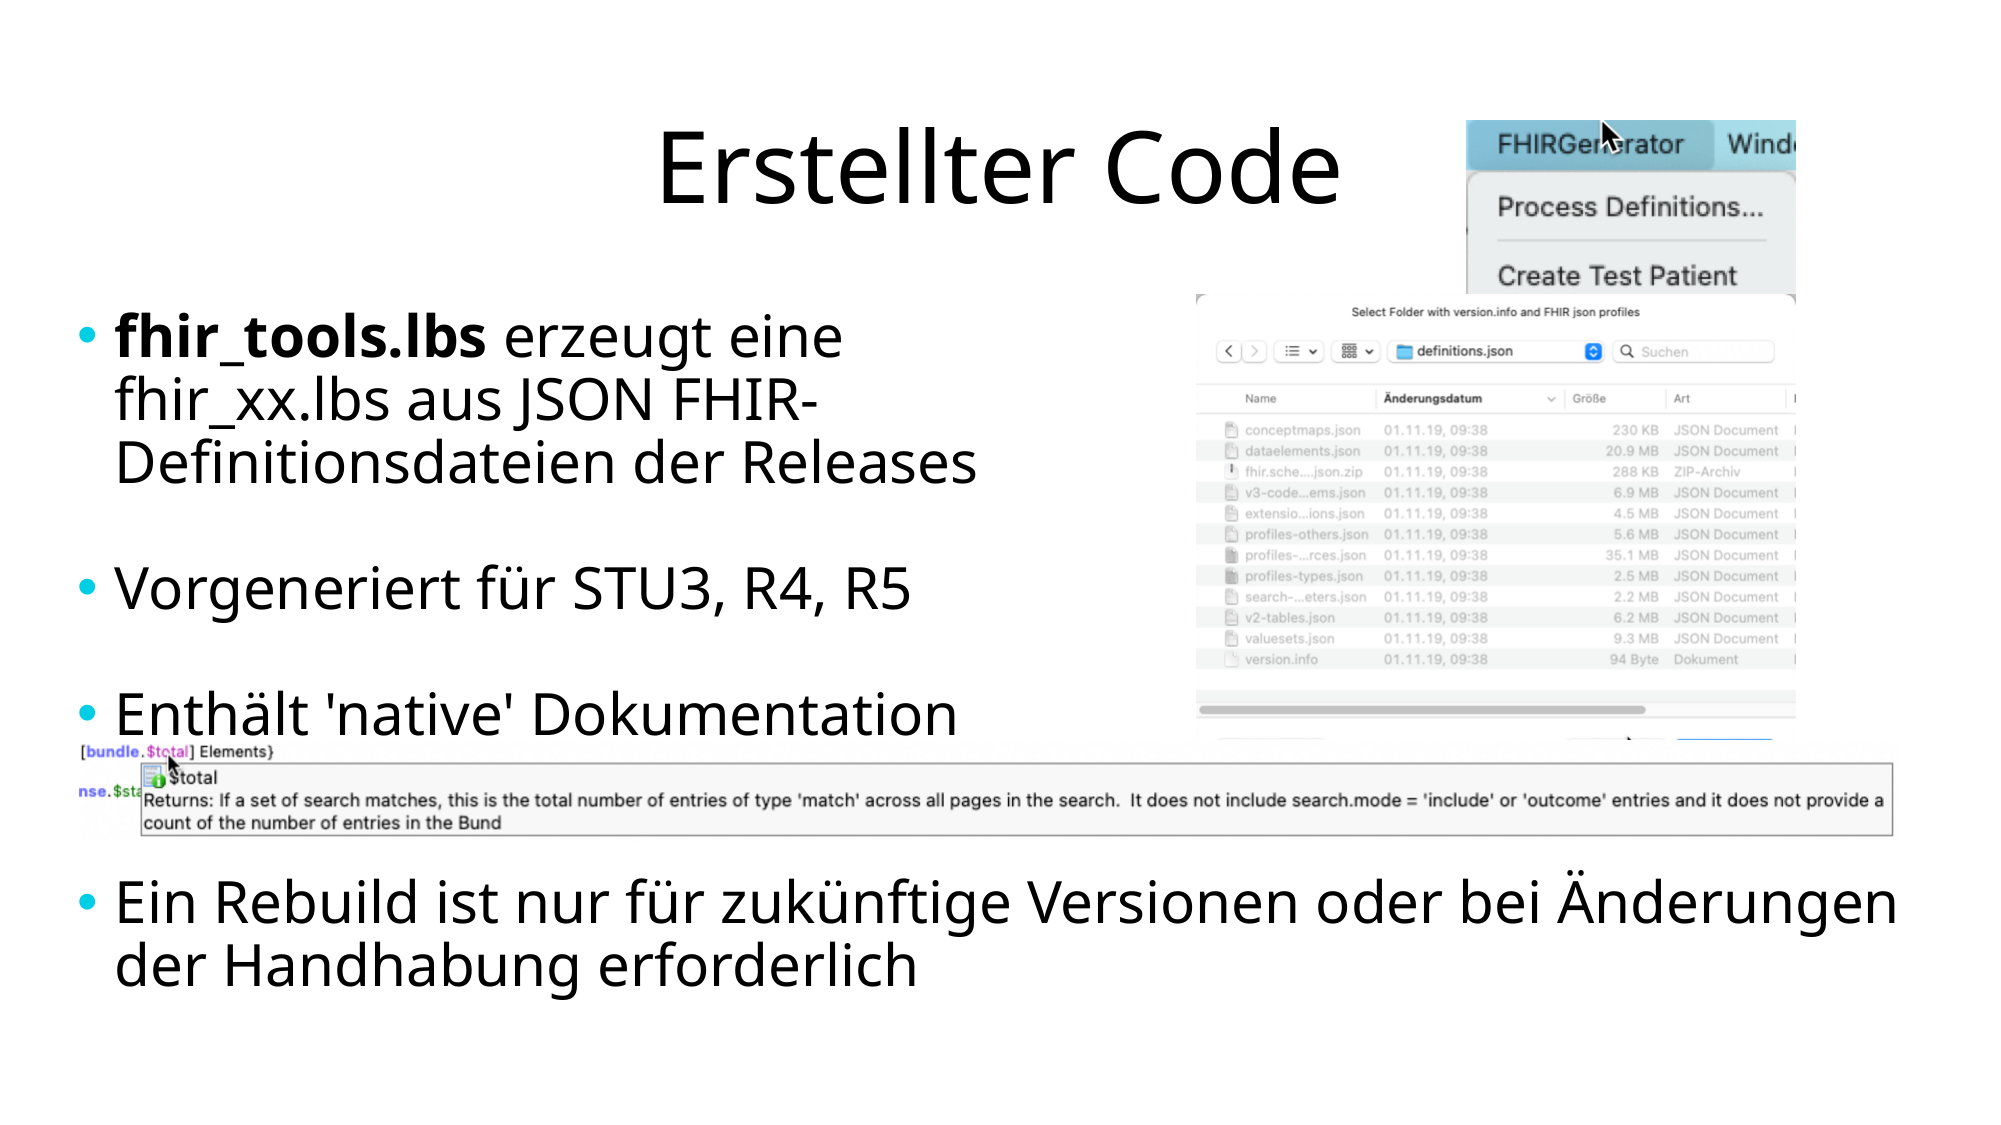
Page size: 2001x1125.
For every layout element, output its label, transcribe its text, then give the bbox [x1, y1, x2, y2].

title Erstellter Code [62, 62, 1938, 280]
list fhir_tools.lbs erzeugt eine fhir_xx.lbs aus JSON FHIR- Definitionsdateien der Releases Vorgeneriert für STU3, R4, R5 Enthält 'native' Dokumentation Ein Rebuild ist nur für zukünftige Versionen oder bei Änderungen der Handhabung erforderlich [62, 299, 1938, 1014]
picture [79, 120, 1899, 842]
